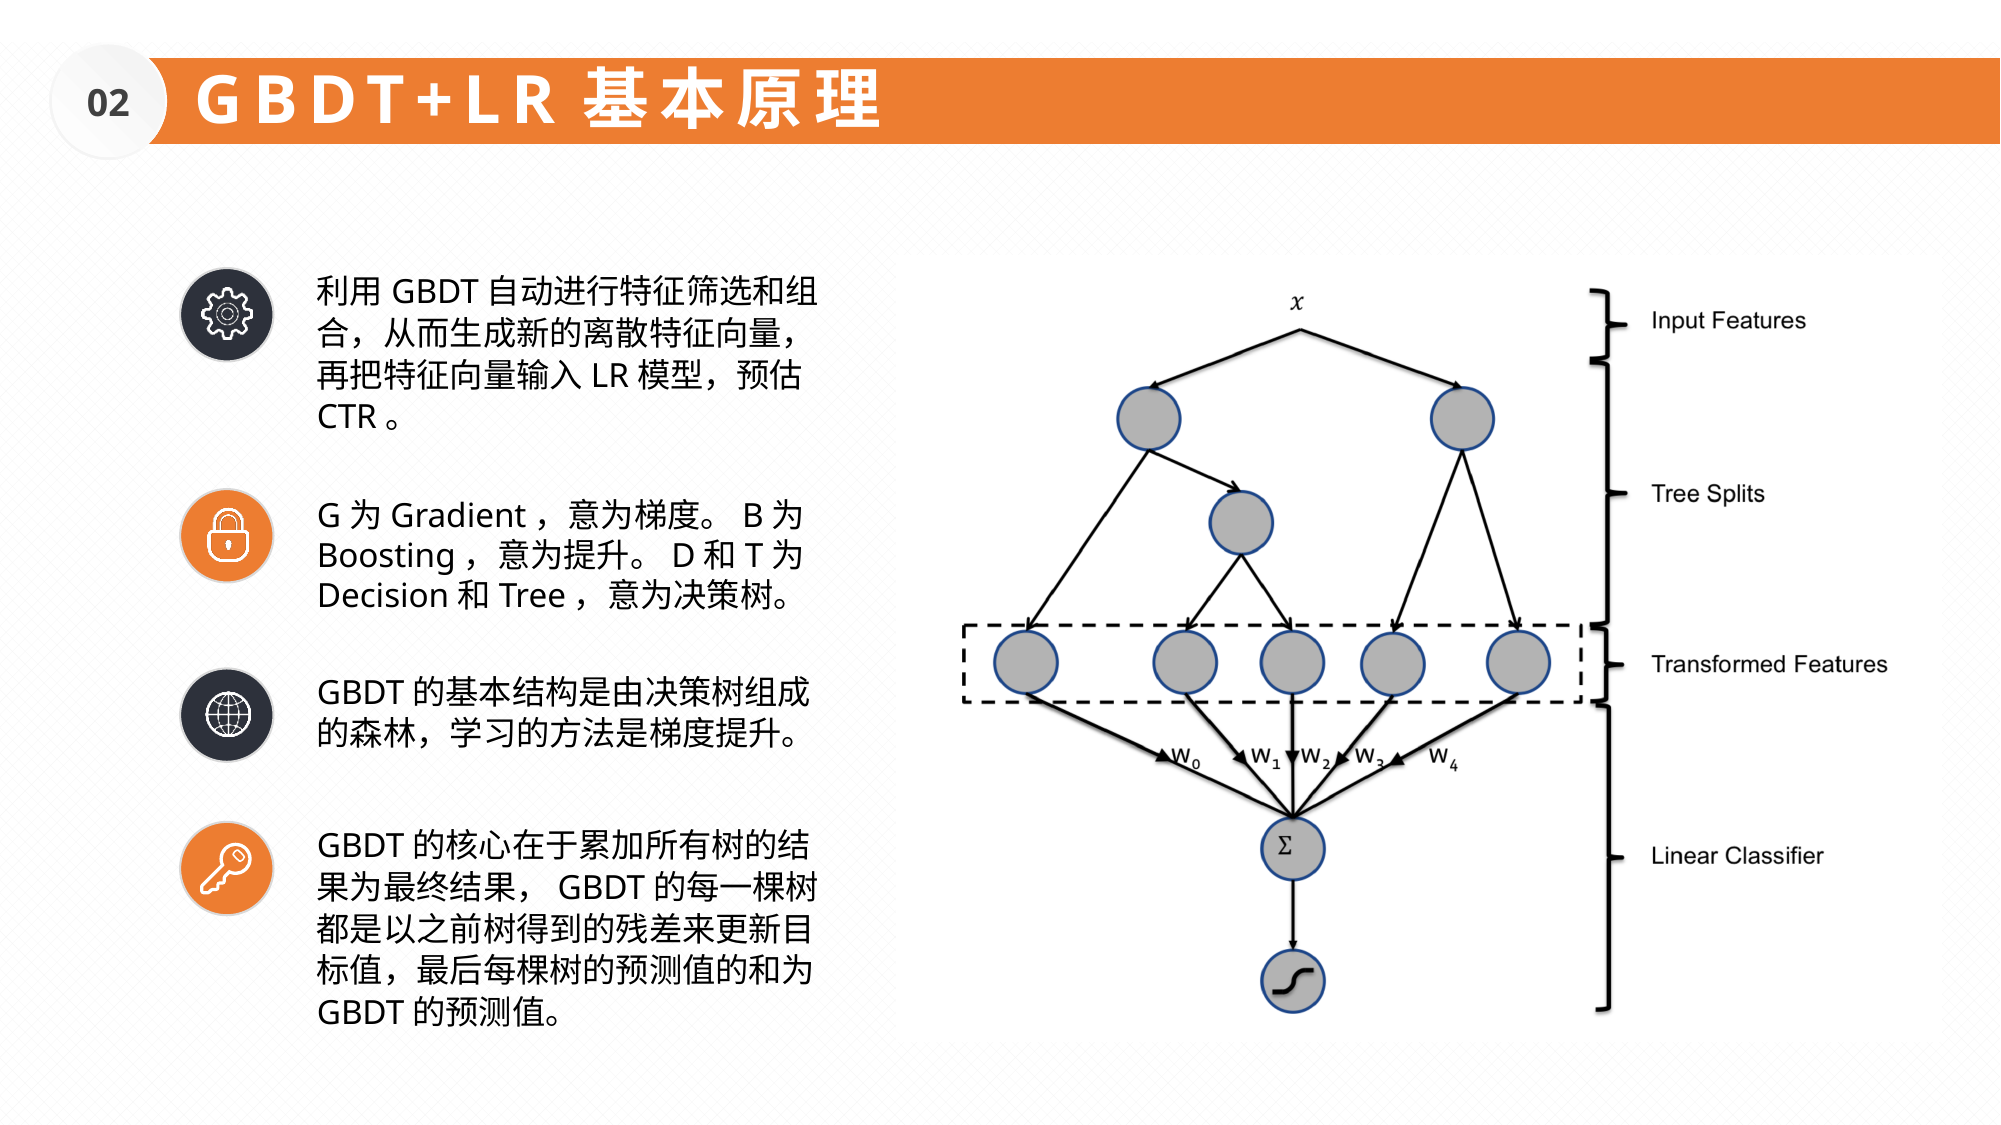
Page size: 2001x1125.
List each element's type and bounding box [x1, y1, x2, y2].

text_box [0, 41, 2000, 1125]
picture [896, 255, 1942, 1042]
text_box [180, 261, 839, 1039]
text_box [168, 49, 2000, 146]
text_box [49, 42, 168, 160]
